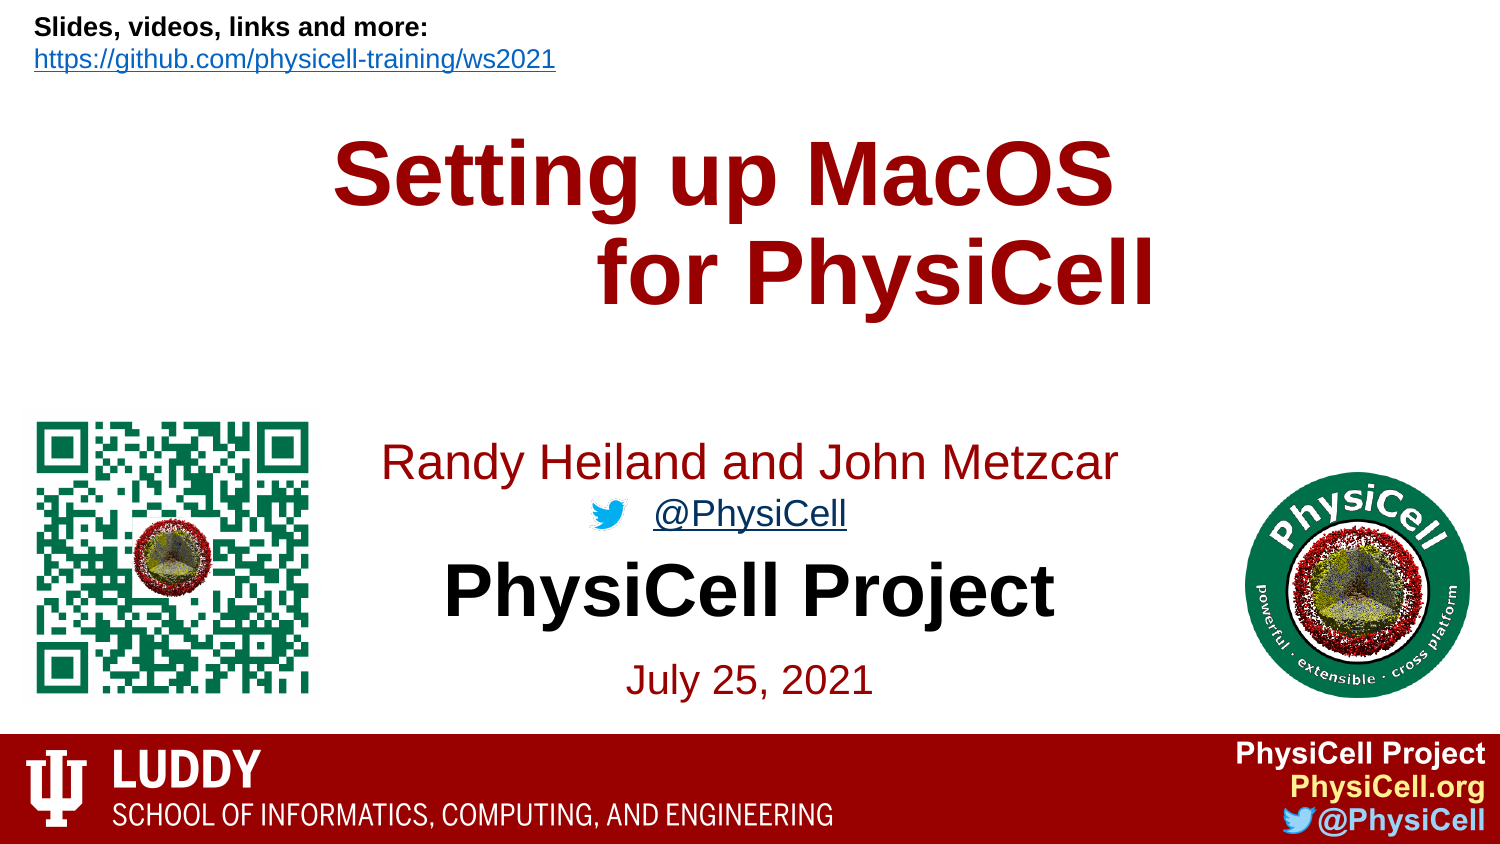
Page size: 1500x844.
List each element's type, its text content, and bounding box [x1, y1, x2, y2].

list July 25, 2021 [323, 647, 1200, 708]
list Randy Heiland and John Metzcar @PhysiCell [323, 436, 1200, 527]
picture [1244, 472, 1470, 698]
picture [21, 407, 323, 708]
title Setting up MacOS for PhysiCell [75, 75, 1425, 375]
text_box Slides, videos, links and more: https://github.com/physicell-training/ws2021 [33, 9, 556, 75]
picture [0, 734, 1500, 844]
picture [589, 495, 628, 534]
